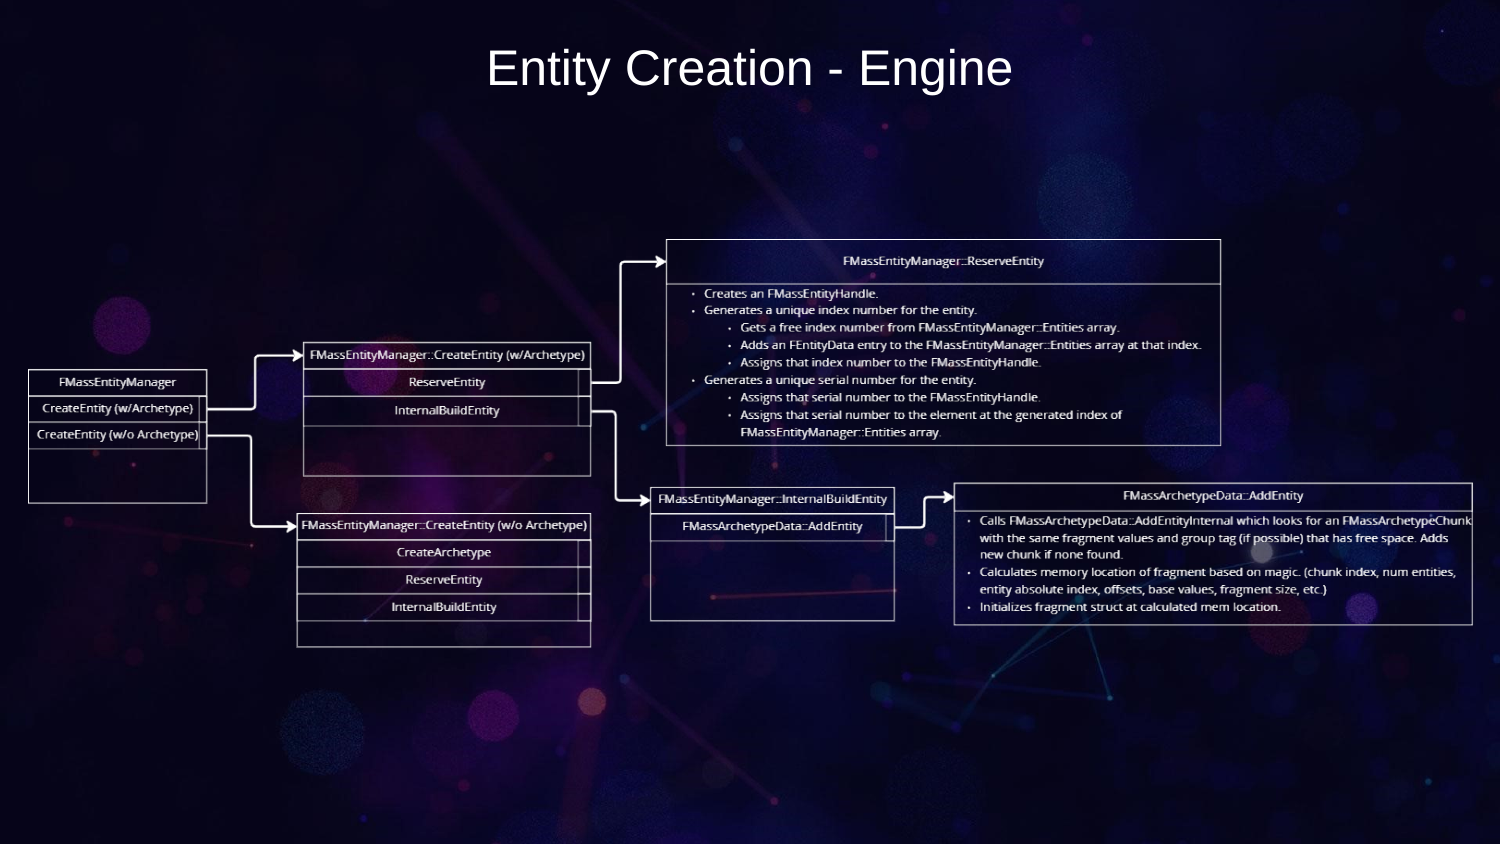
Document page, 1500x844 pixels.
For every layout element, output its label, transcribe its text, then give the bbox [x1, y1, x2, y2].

text_box Entity Creation - Engine [471, 27, 1029, 103]
picture [0, 0, 1500, 844]
